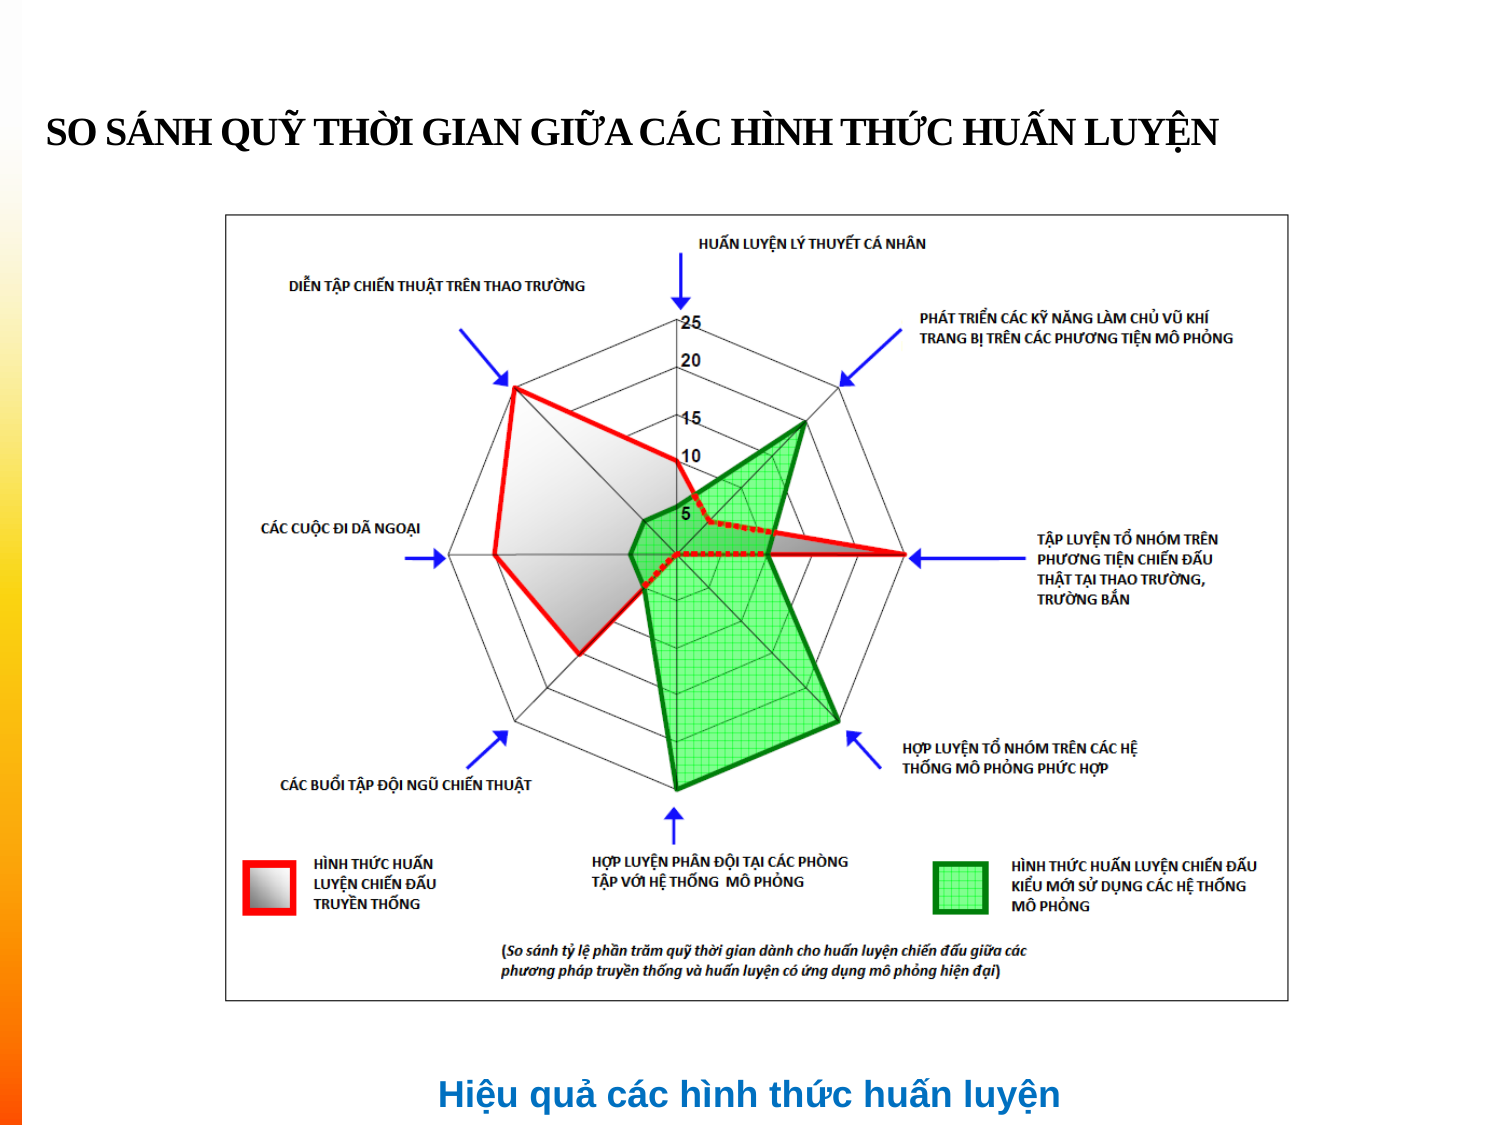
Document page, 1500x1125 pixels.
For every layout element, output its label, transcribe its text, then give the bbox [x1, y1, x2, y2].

text_box Hiệu quả các hình thức huấn luyện [423, 1062, 1077, 1122]
picture [0, 0, 22, 1125]
title So sánh quỹ thời gian giữa các hình thức huấn luyện [30, 68, 1413, 161]
picture [222, 210, 1295, 1009]
